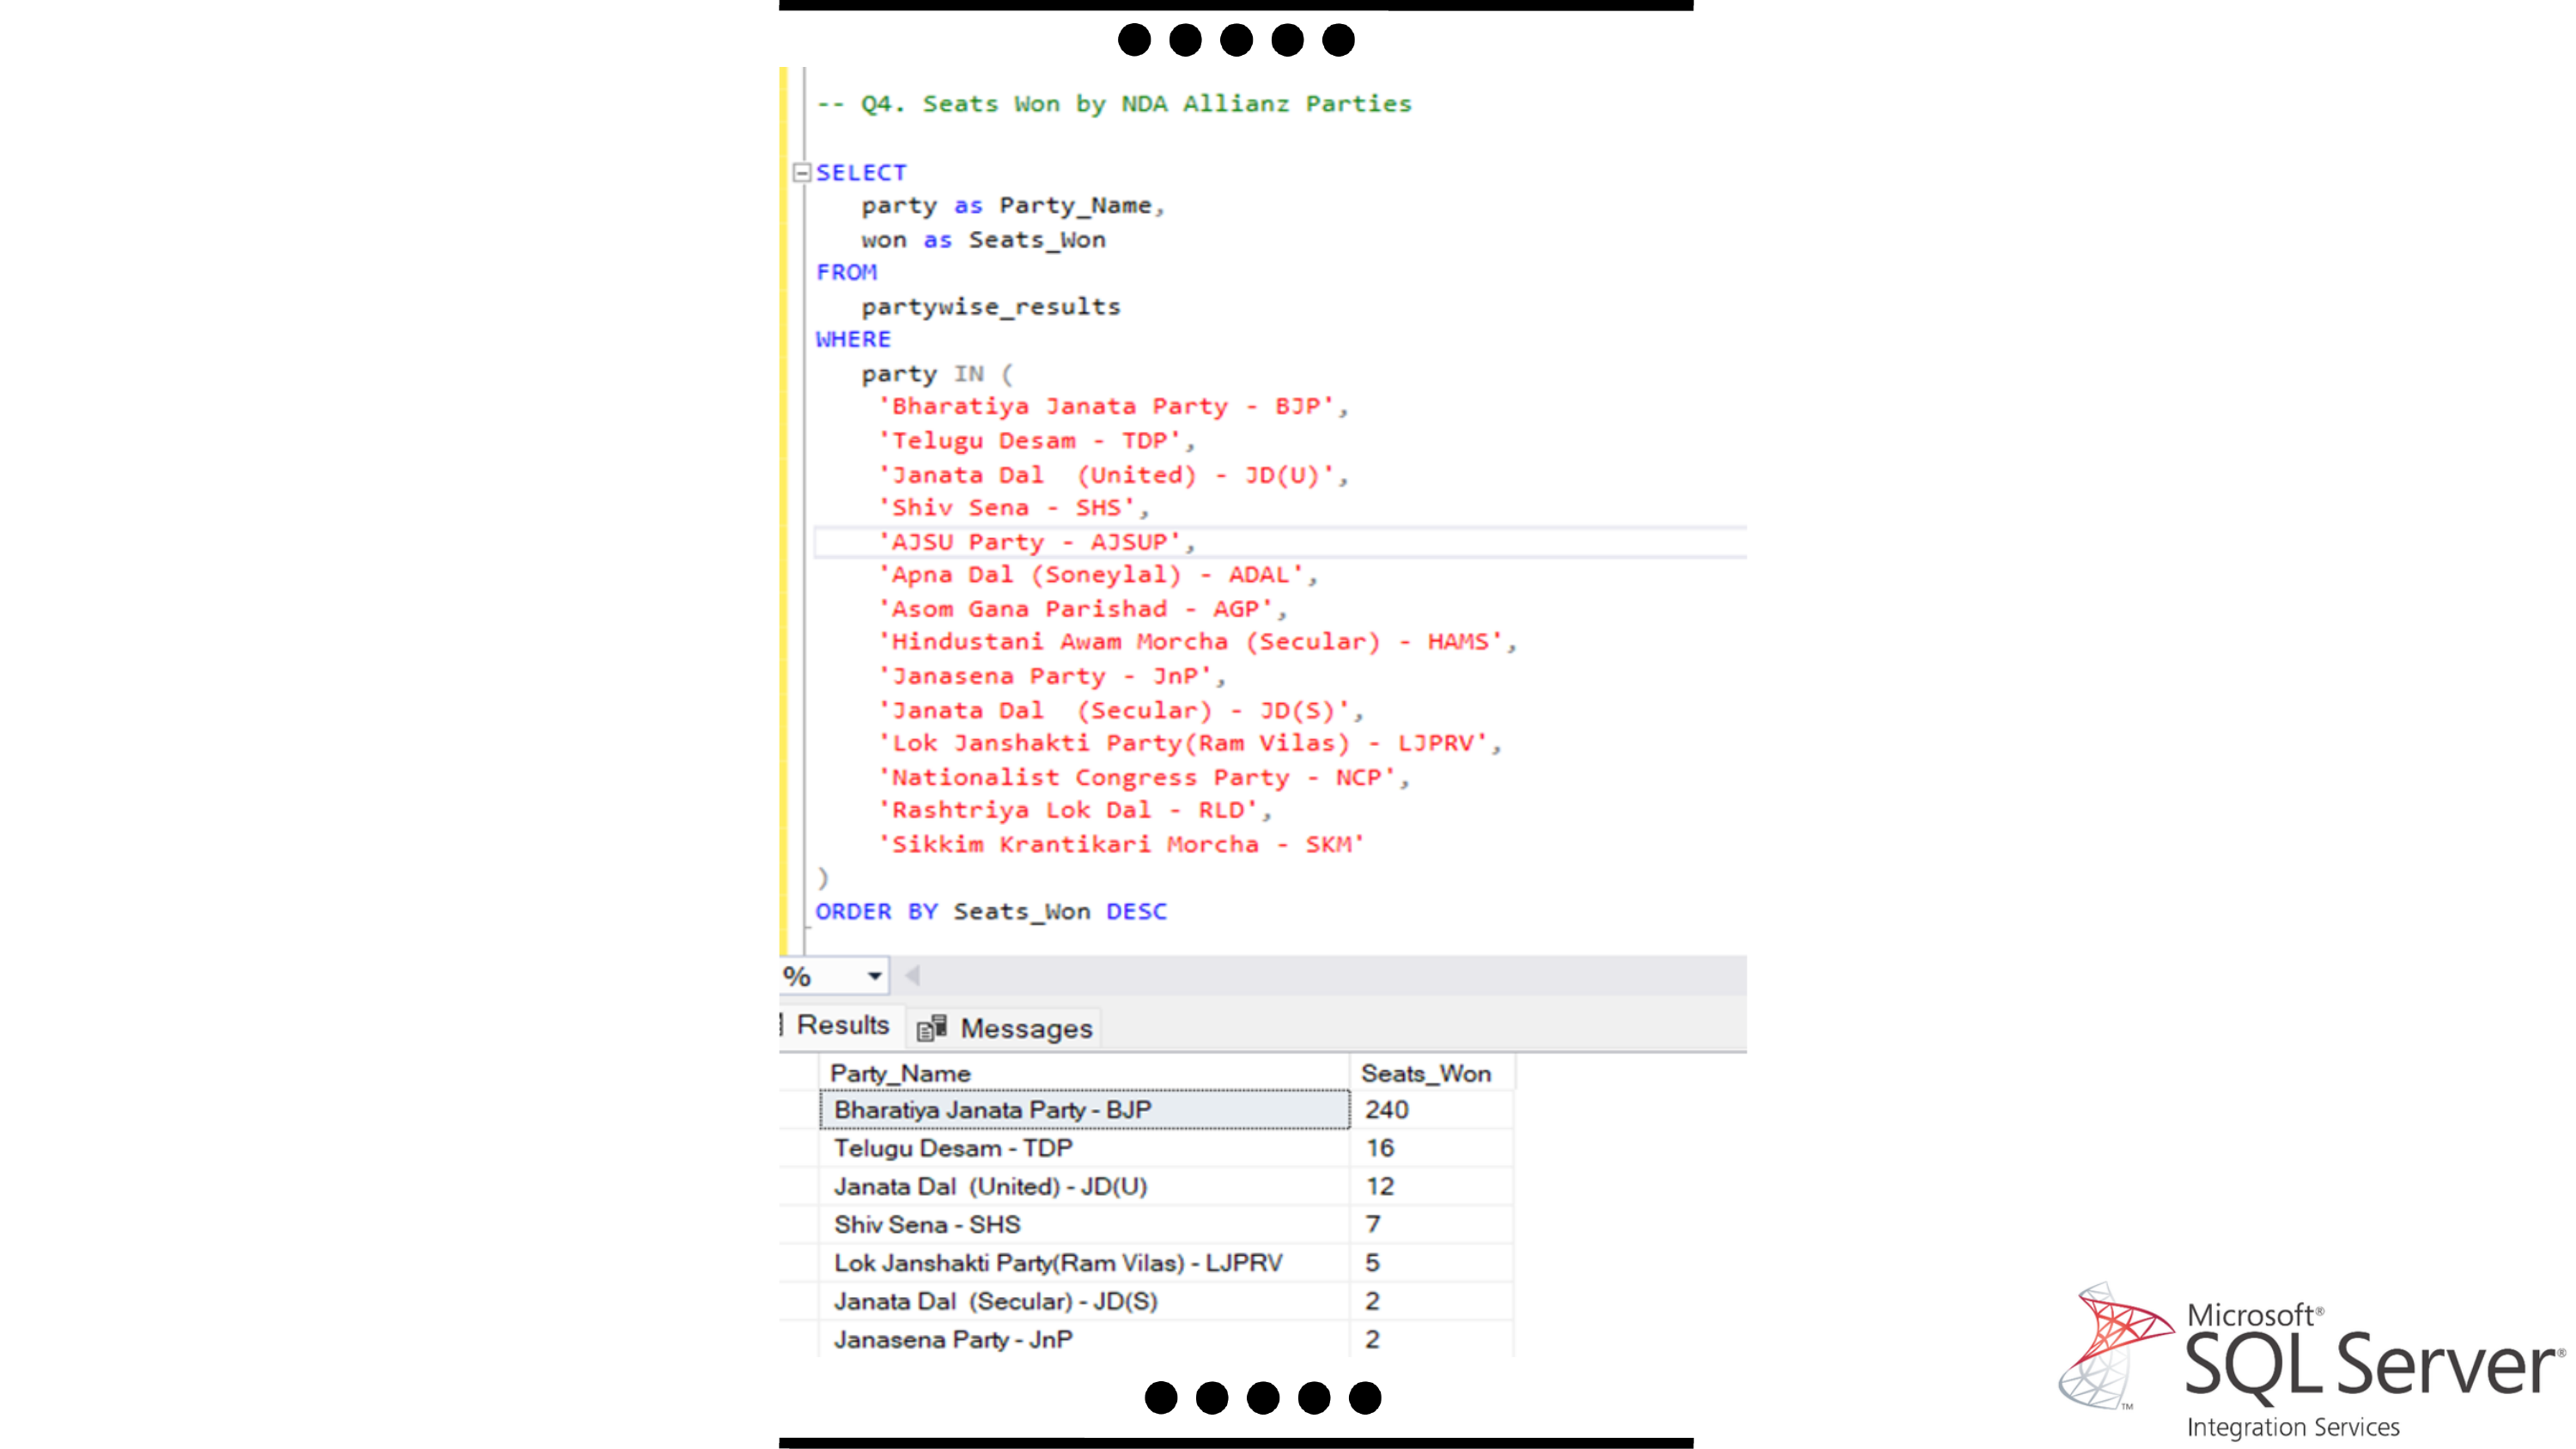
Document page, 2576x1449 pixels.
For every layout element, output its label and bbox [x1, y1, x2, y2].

text_box [779, 67, 1747, 1357]
text_box [1145, 1379, 1382, 1416]
text_box [2049, 1268, 2576, 1449]
text_box [1118, 21, 1355, 58]
